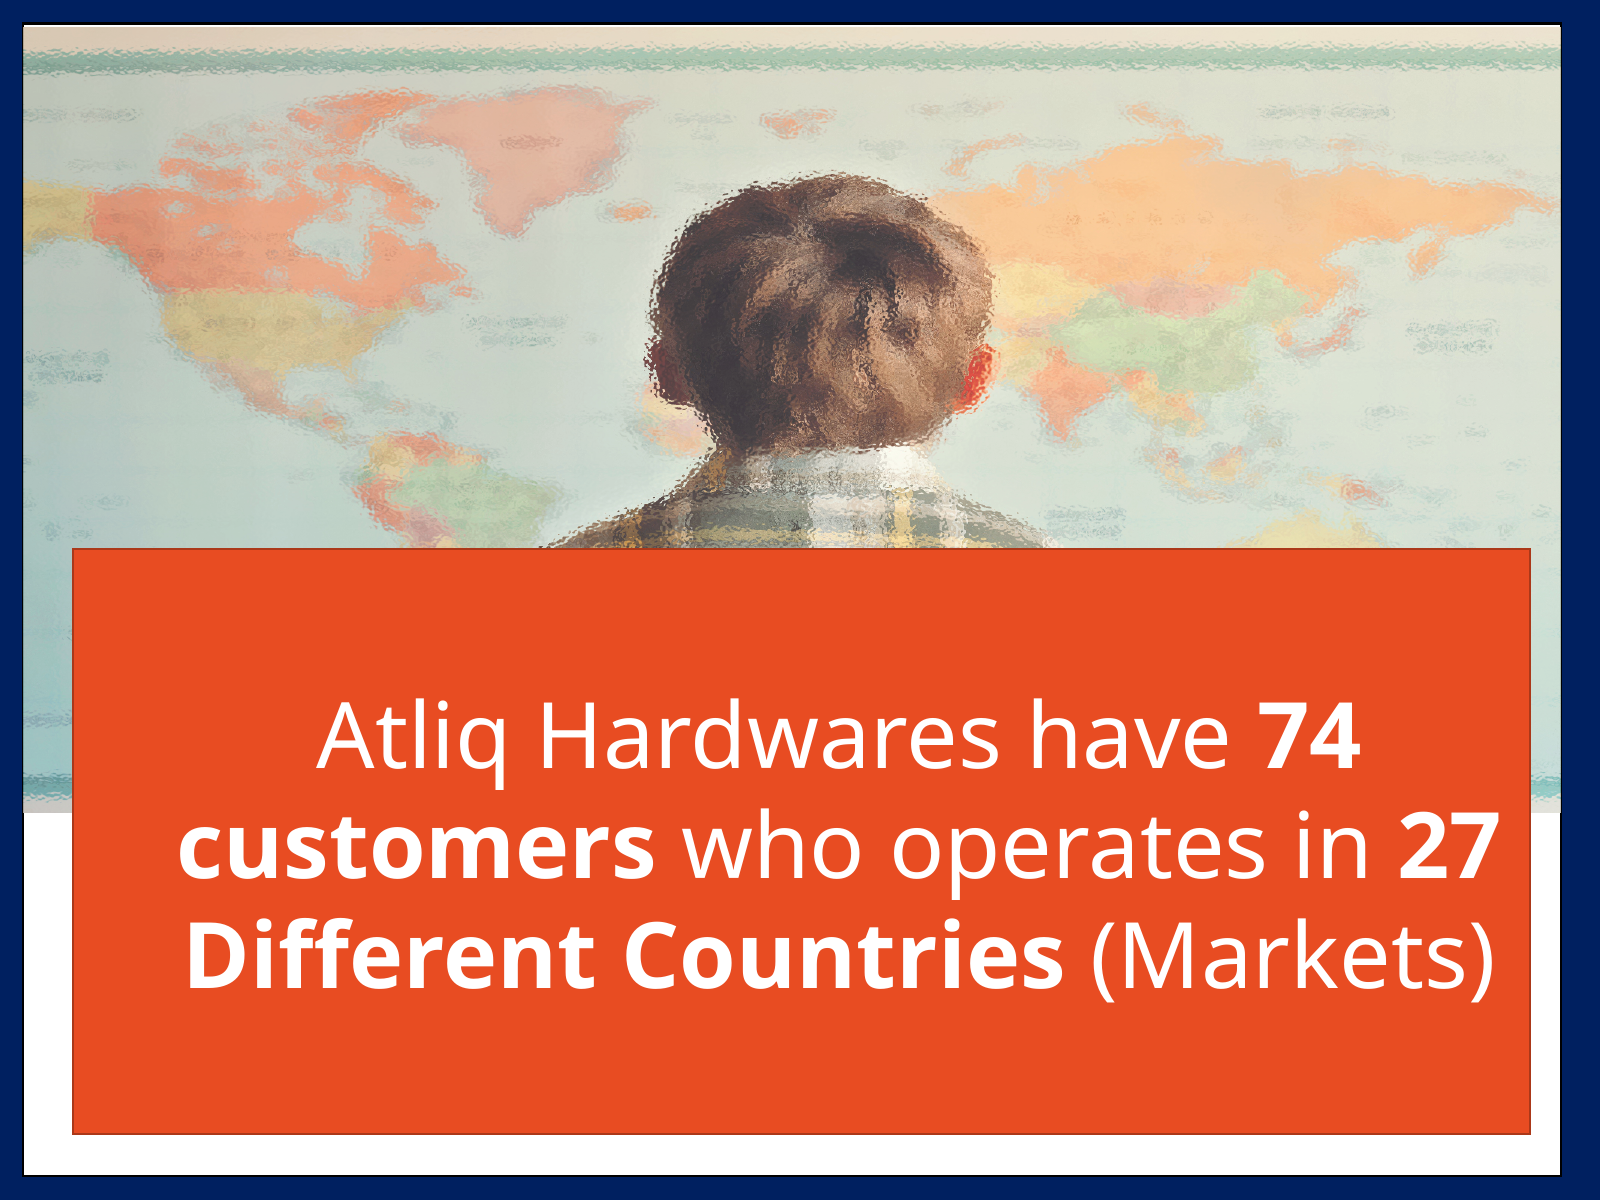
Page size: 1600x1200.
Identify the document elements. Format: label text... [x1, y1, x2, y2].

text_box [22, 22, 1562, 1177]
text_box Atliq Hardwares have 74 customers who operates in 27 Different Countries (Markets) [72, 813, 1531, 1135]
picture [23, 27, 1561, 813]
